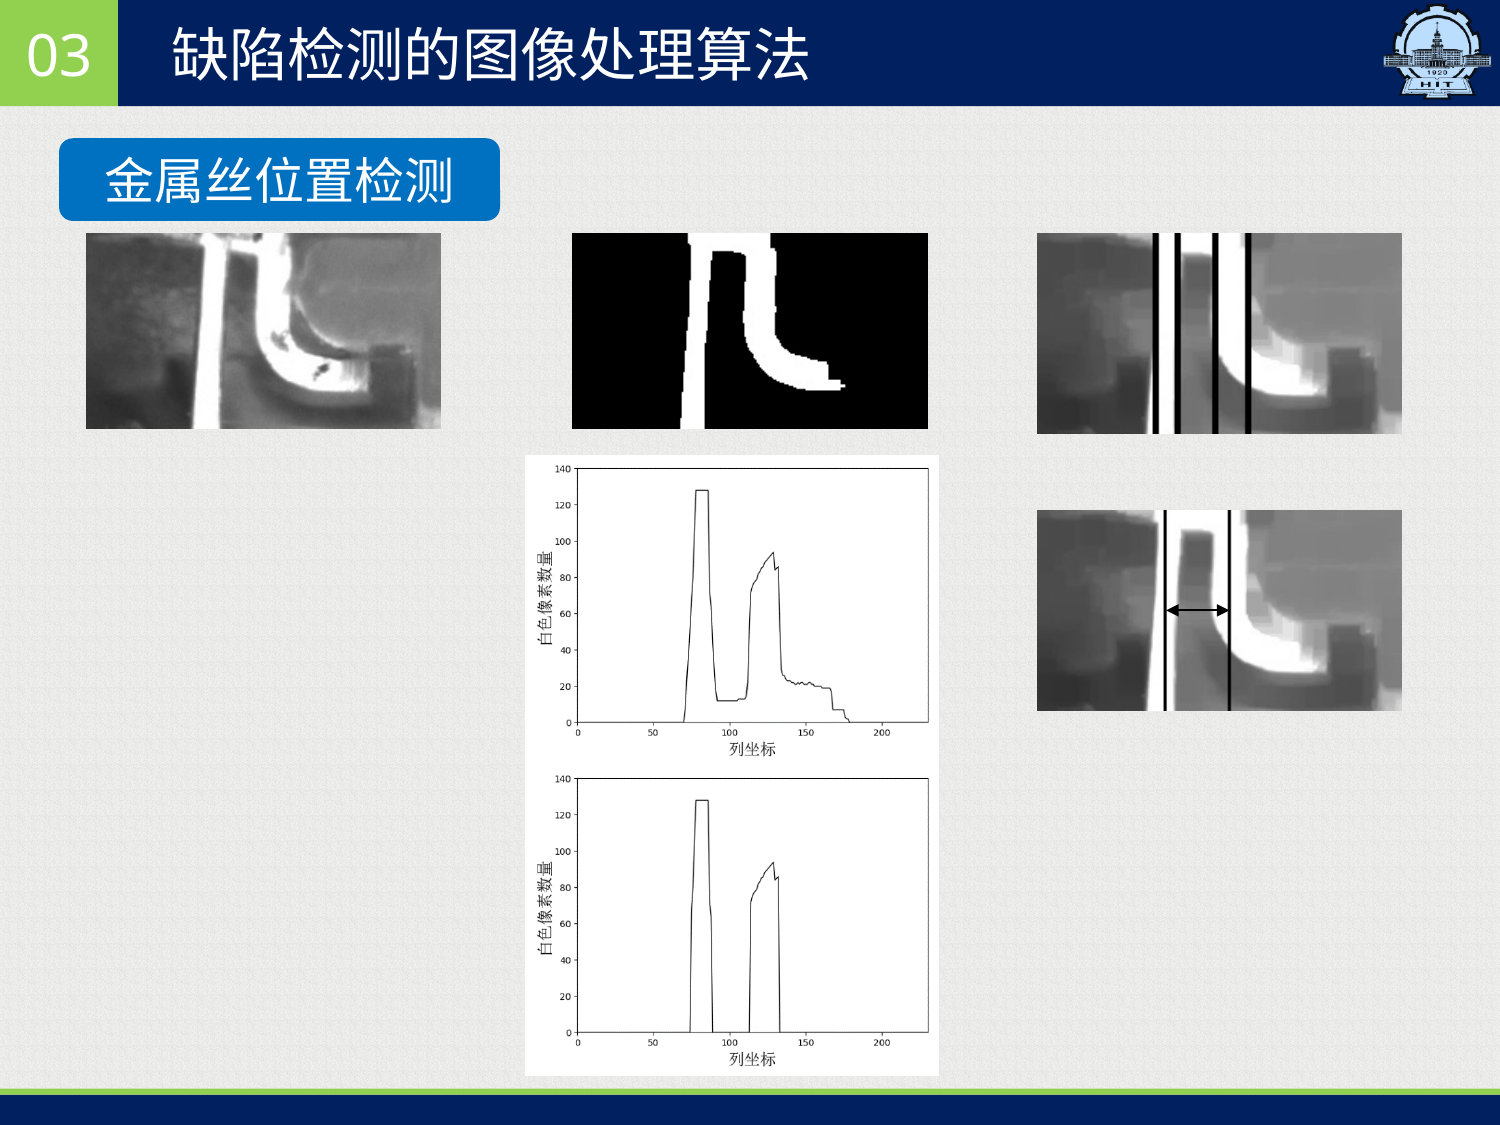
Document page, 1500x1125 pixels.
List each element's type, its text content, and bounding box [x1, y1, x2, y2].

list 缺陷检测的图像处理算法 [156, 0, 1361, 107]
text_box 金属丝位置检测 [59, 138, 501, 221]
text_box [1037, 510, 1402, 711]
list 03 [0, 0, 119, 107]
picture [0, 107, 1500, 1088]
